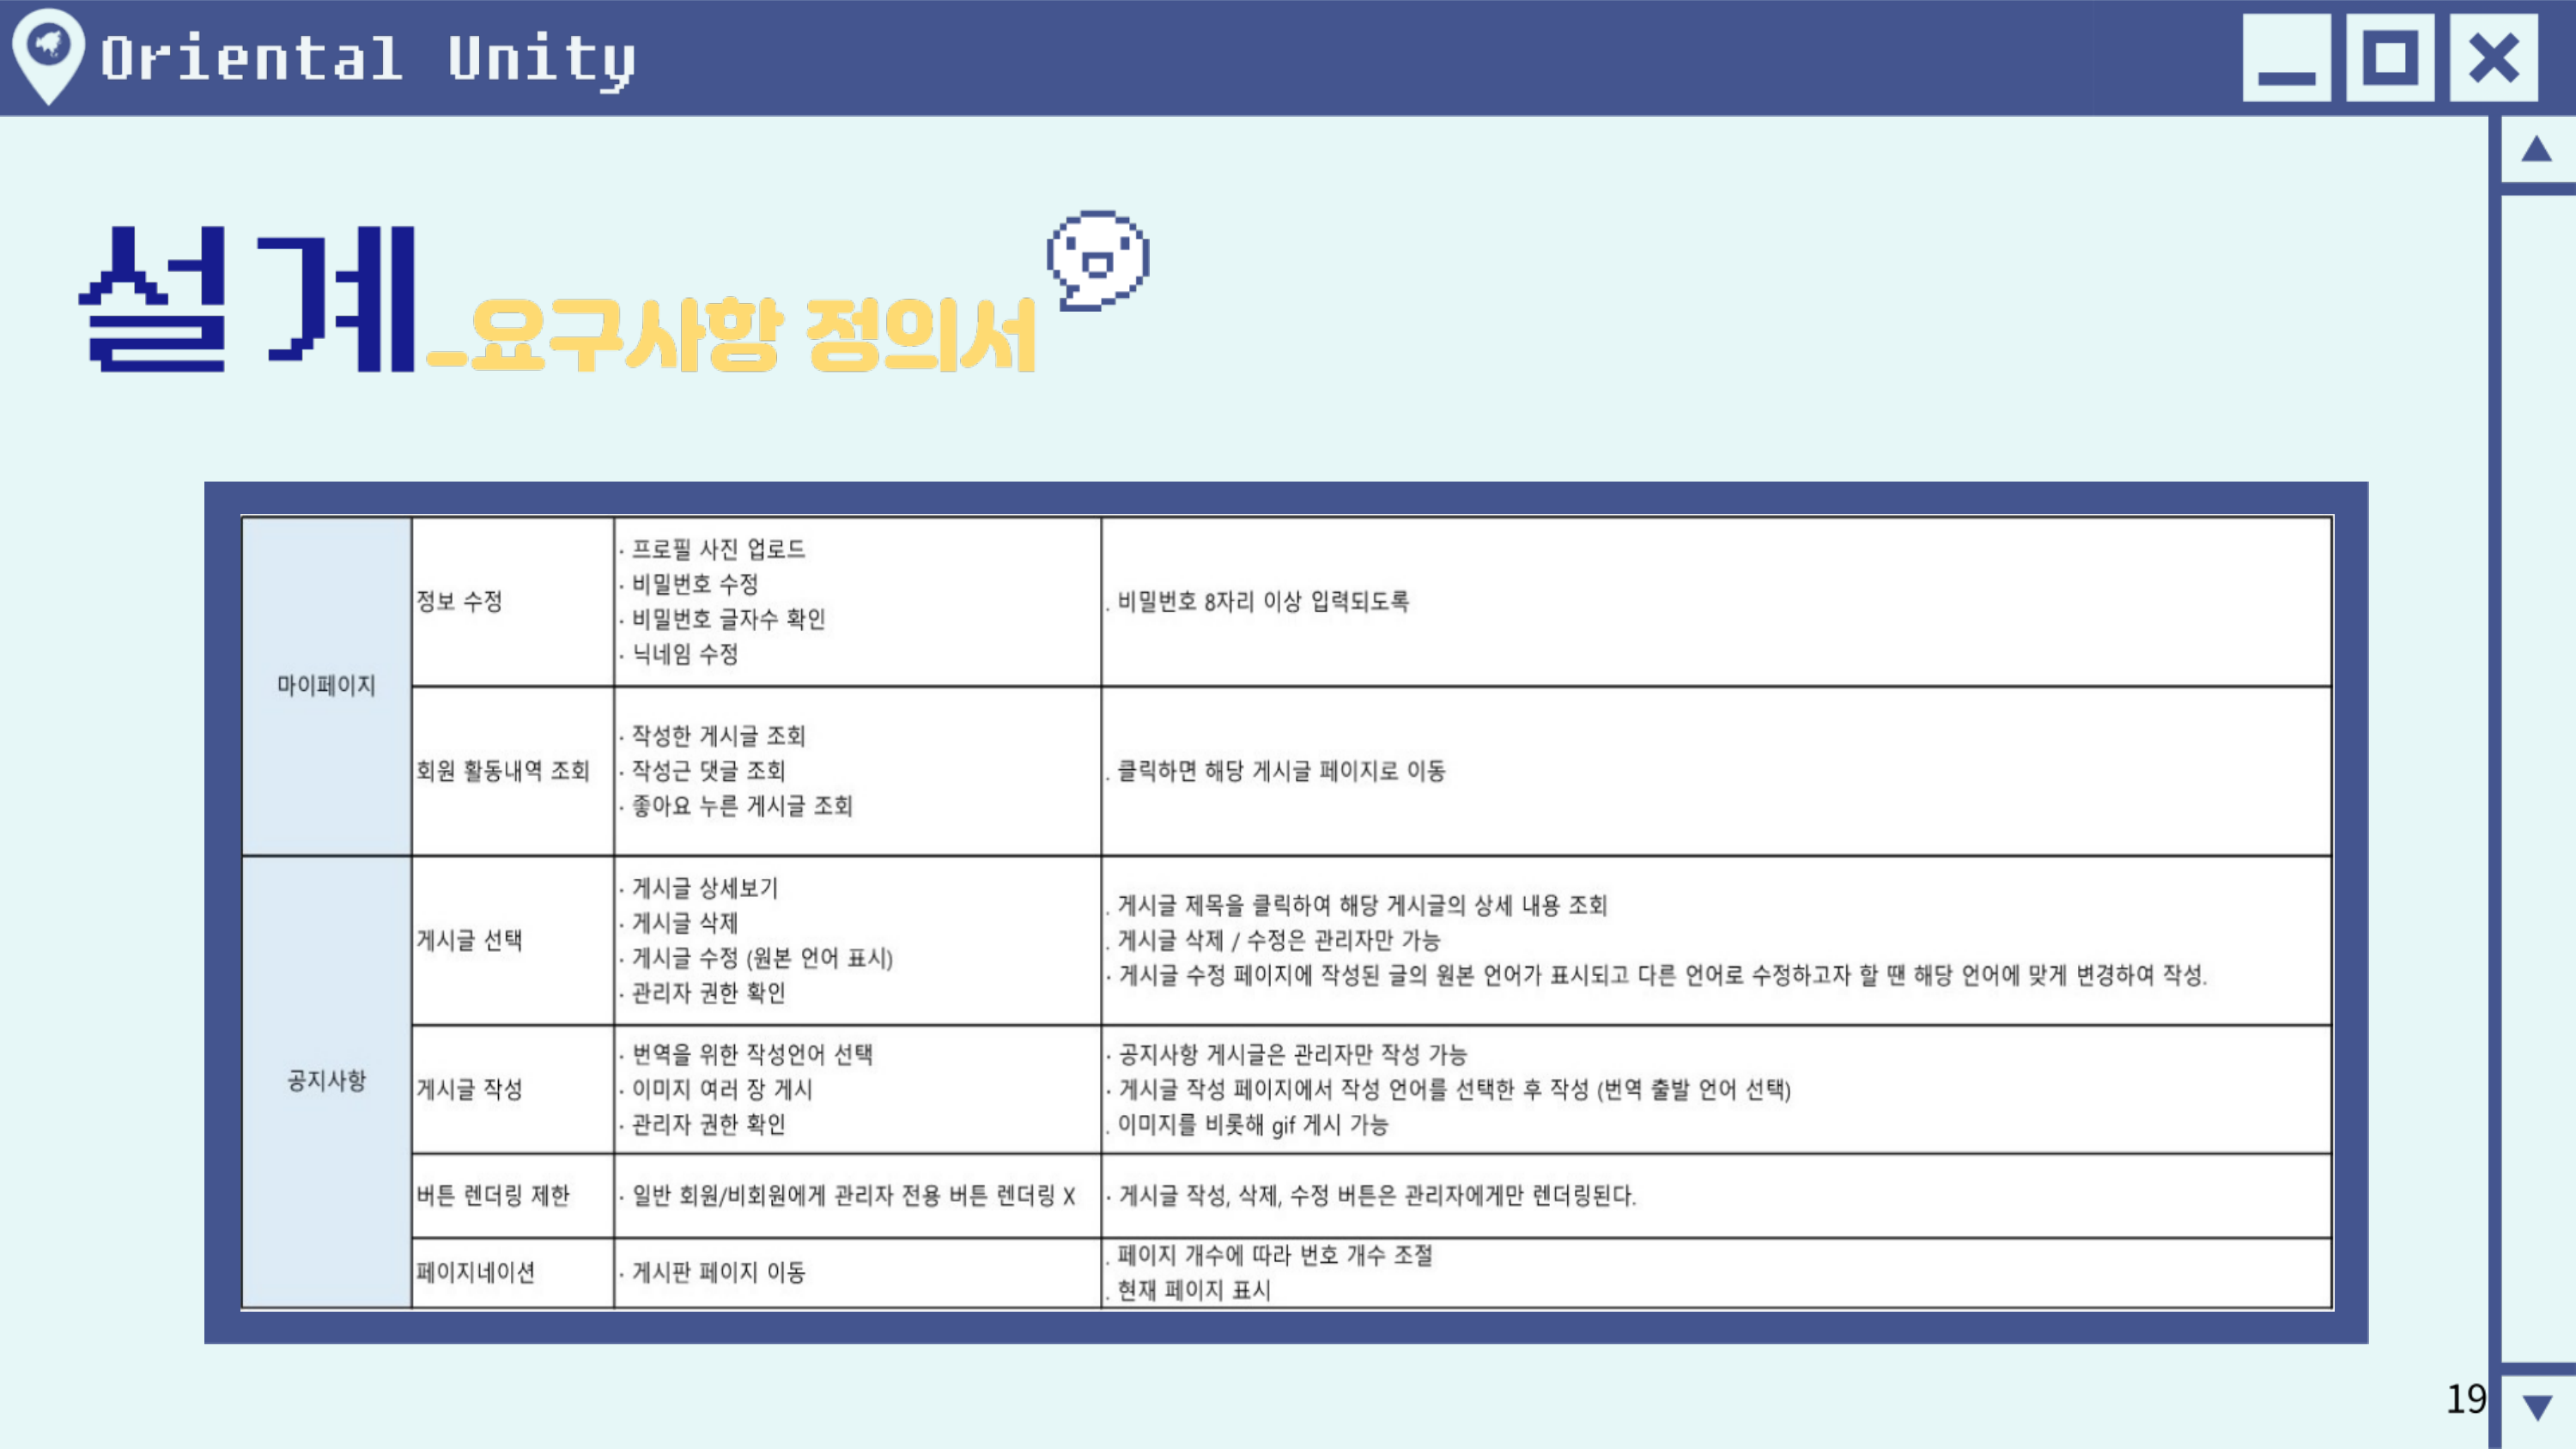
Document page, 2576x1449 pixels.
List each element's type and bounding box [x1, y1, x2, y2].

picture [2002, 1346, 2576, 1449]
text_box [240, 514, 2336, 1313]
text_box [1047, 208, 1151, 312]
text_box [8, 2, 674, 112]
text_box [0, 0, 2576, 118]
picture [3, 63, 1111, 590]
text_box [204, 481, 2369, 1344]
text_box [2488, 127, 2576, 1344]
